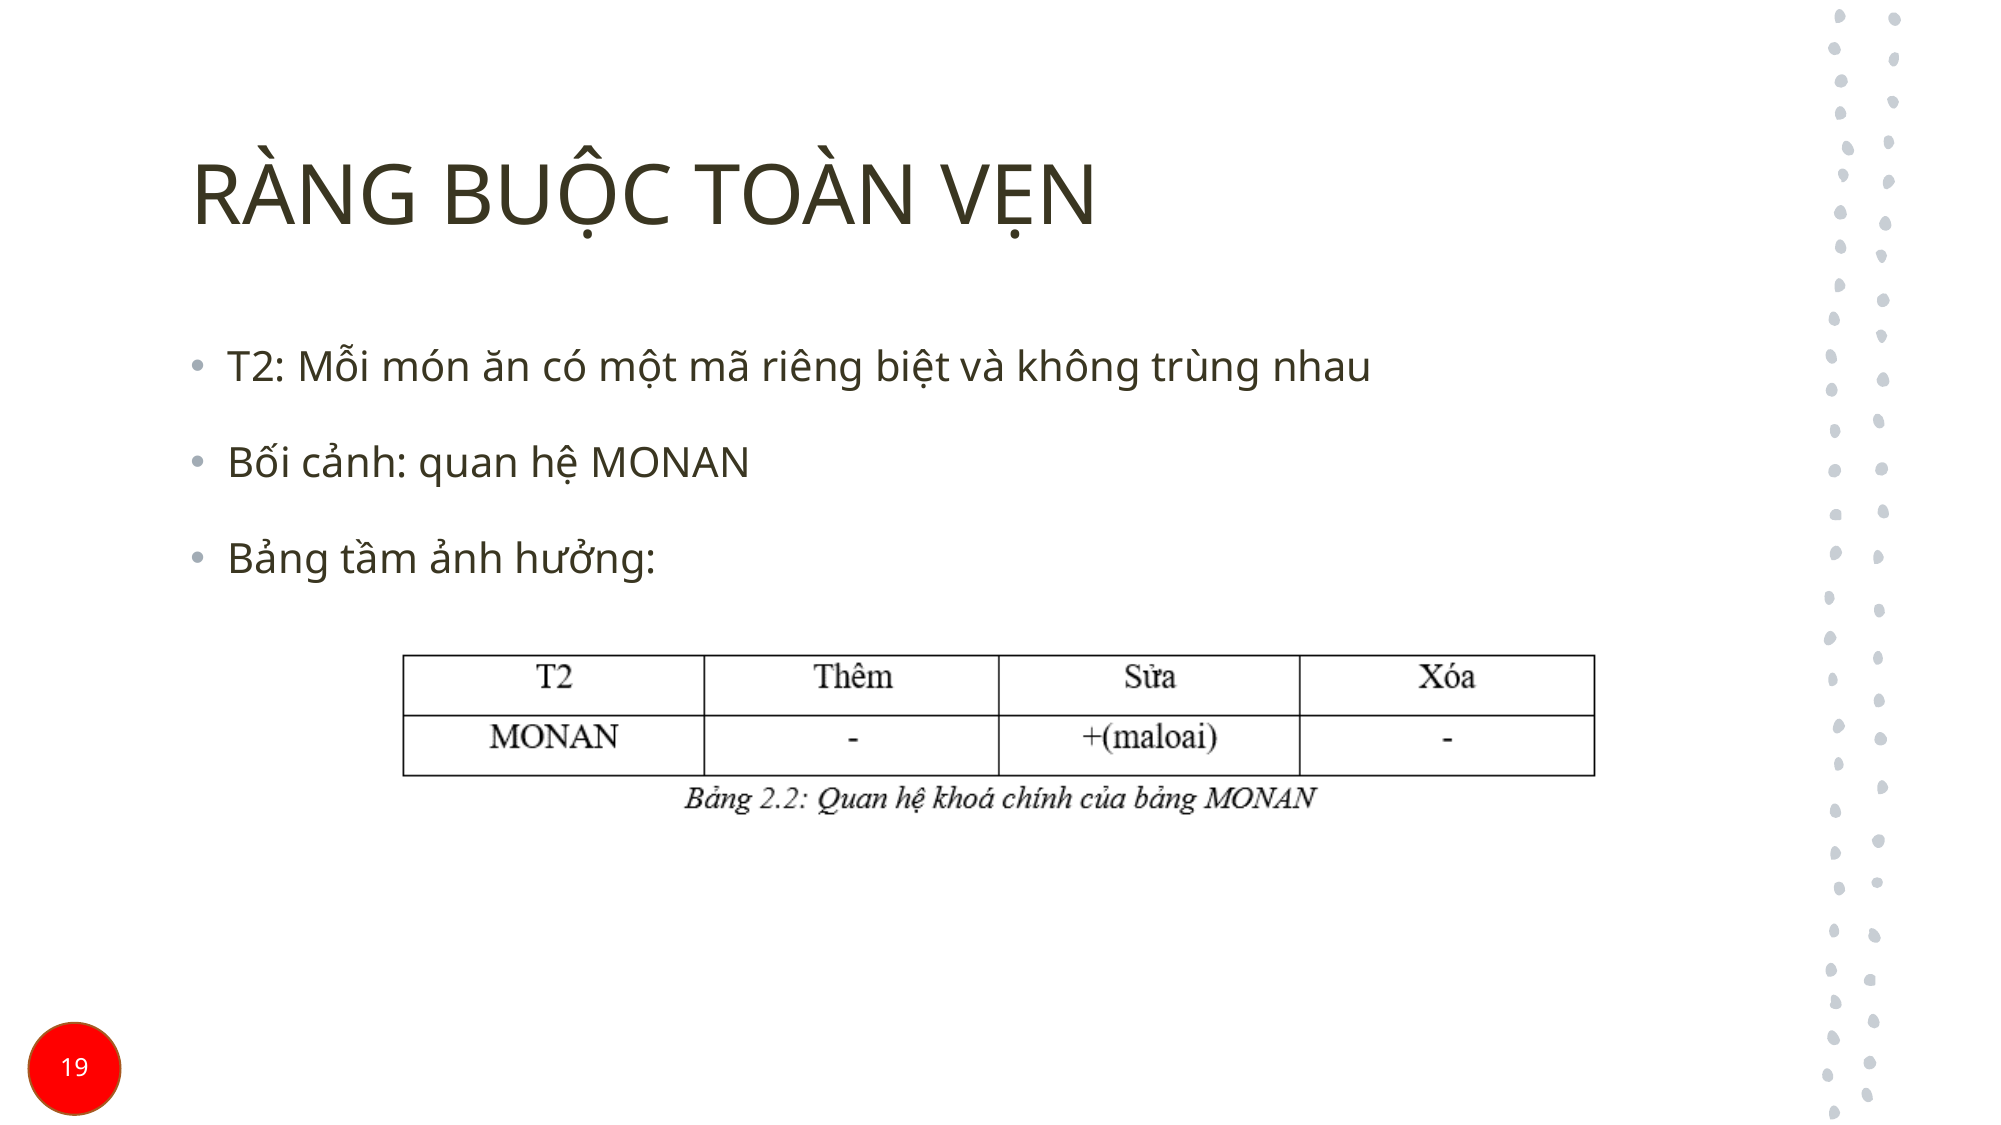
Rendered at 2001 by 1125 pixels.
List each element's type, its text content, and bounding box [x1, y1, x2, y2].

picture [395, 644, 1605, 821]
slide_number 19 [33, 1038, 116, 1099]
list T2: Mỗi món ăn có một mã riêng biệt và không trùng nhau Bối cảnh: quan hệ MONAN Bảng tầm ảnh hưởng: [175, 307, 1756, 587]
title RÀNG BUỘC TOÀN VẸN [175, 82, 1756, 300]
